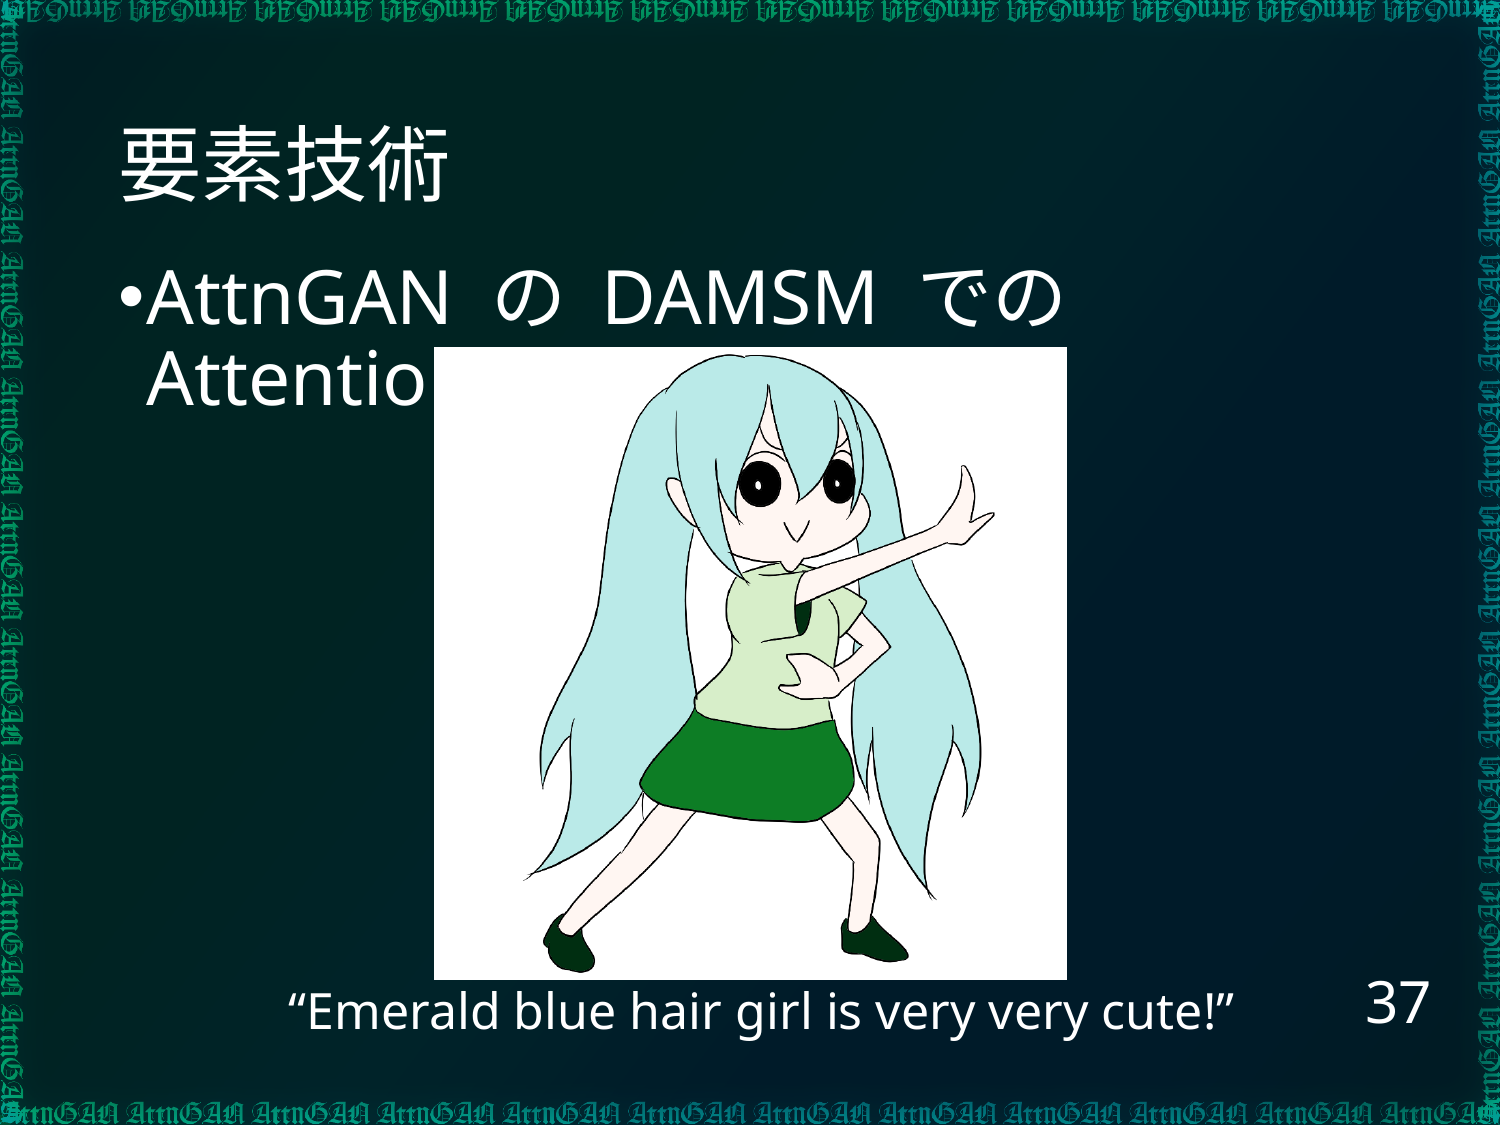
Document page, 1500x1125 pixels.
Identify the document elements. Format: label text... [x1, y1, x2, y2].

list AttnGAN の DAMSM での Attention [103, 252, 1397, 967]
title 要素技術 [103, 59, 1397, 252]
text_box “Emerald blue hair girl is very very cute!” [274, 972, 1251, 1048]
slide_number 37 [1251, 972, 1447, 1037]
picture [0, 0, 1500, 1125]
